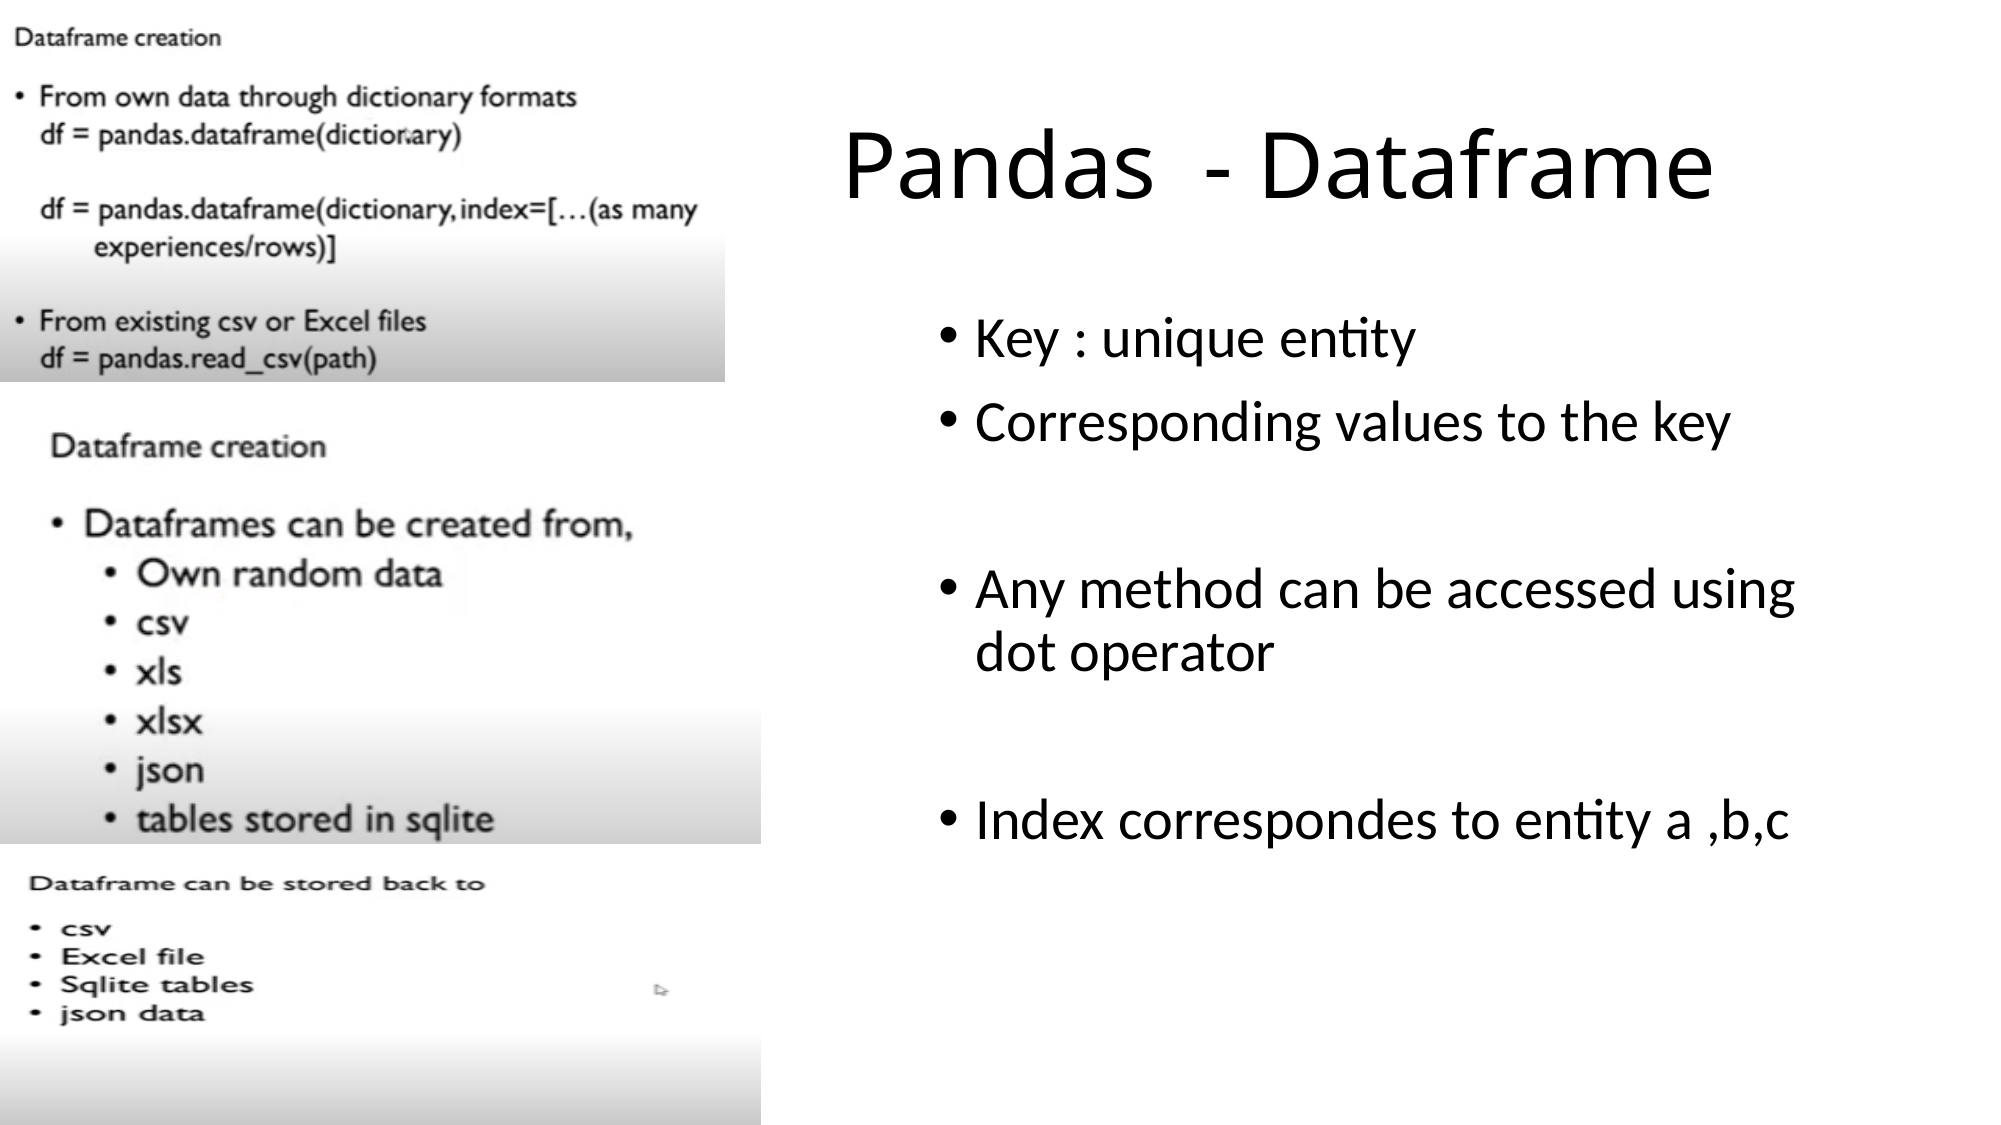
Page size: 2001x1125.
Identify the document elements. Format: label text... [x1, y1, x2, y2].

picture [0, 0, 725, 382]
picture [0, 398, 761, 1125]
list Key : unique entity Corresponding values to the key Any method can be accessed using dot operator Index correspondes to entity a ,b,c [923, 299, 1863, 1014]
title Pandas - Dataframe [826, 59, 1863, 278]
